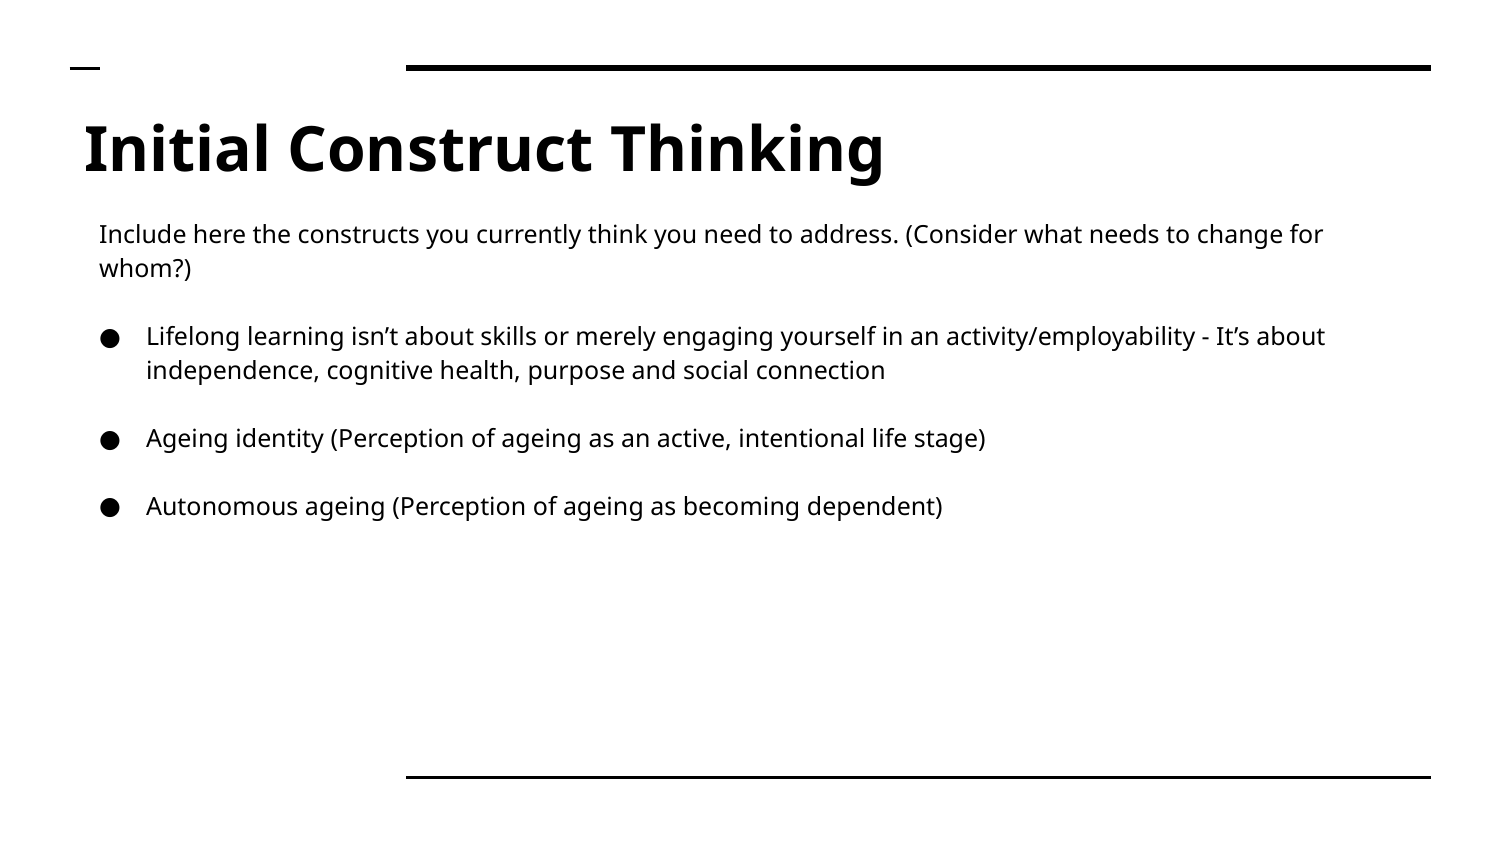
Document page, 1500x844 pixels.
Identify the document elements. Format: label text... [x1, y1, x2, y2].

title Initial Construct Thinking [69, 94, 1431, 199]
list Include here the constructs you currently think you need to address. (Consider what needs to change for whom?) Lifelong learning isn’t about skills or merely engaging yourself in an activity/employability - It’s about independence, cognitive health, purpose and social connection Ageing identity (Perception of ageing as an active, intentional life stage) Autonomous ageing (Perception of ageing as becoming dependent) [84, 198, 1431, 692]
